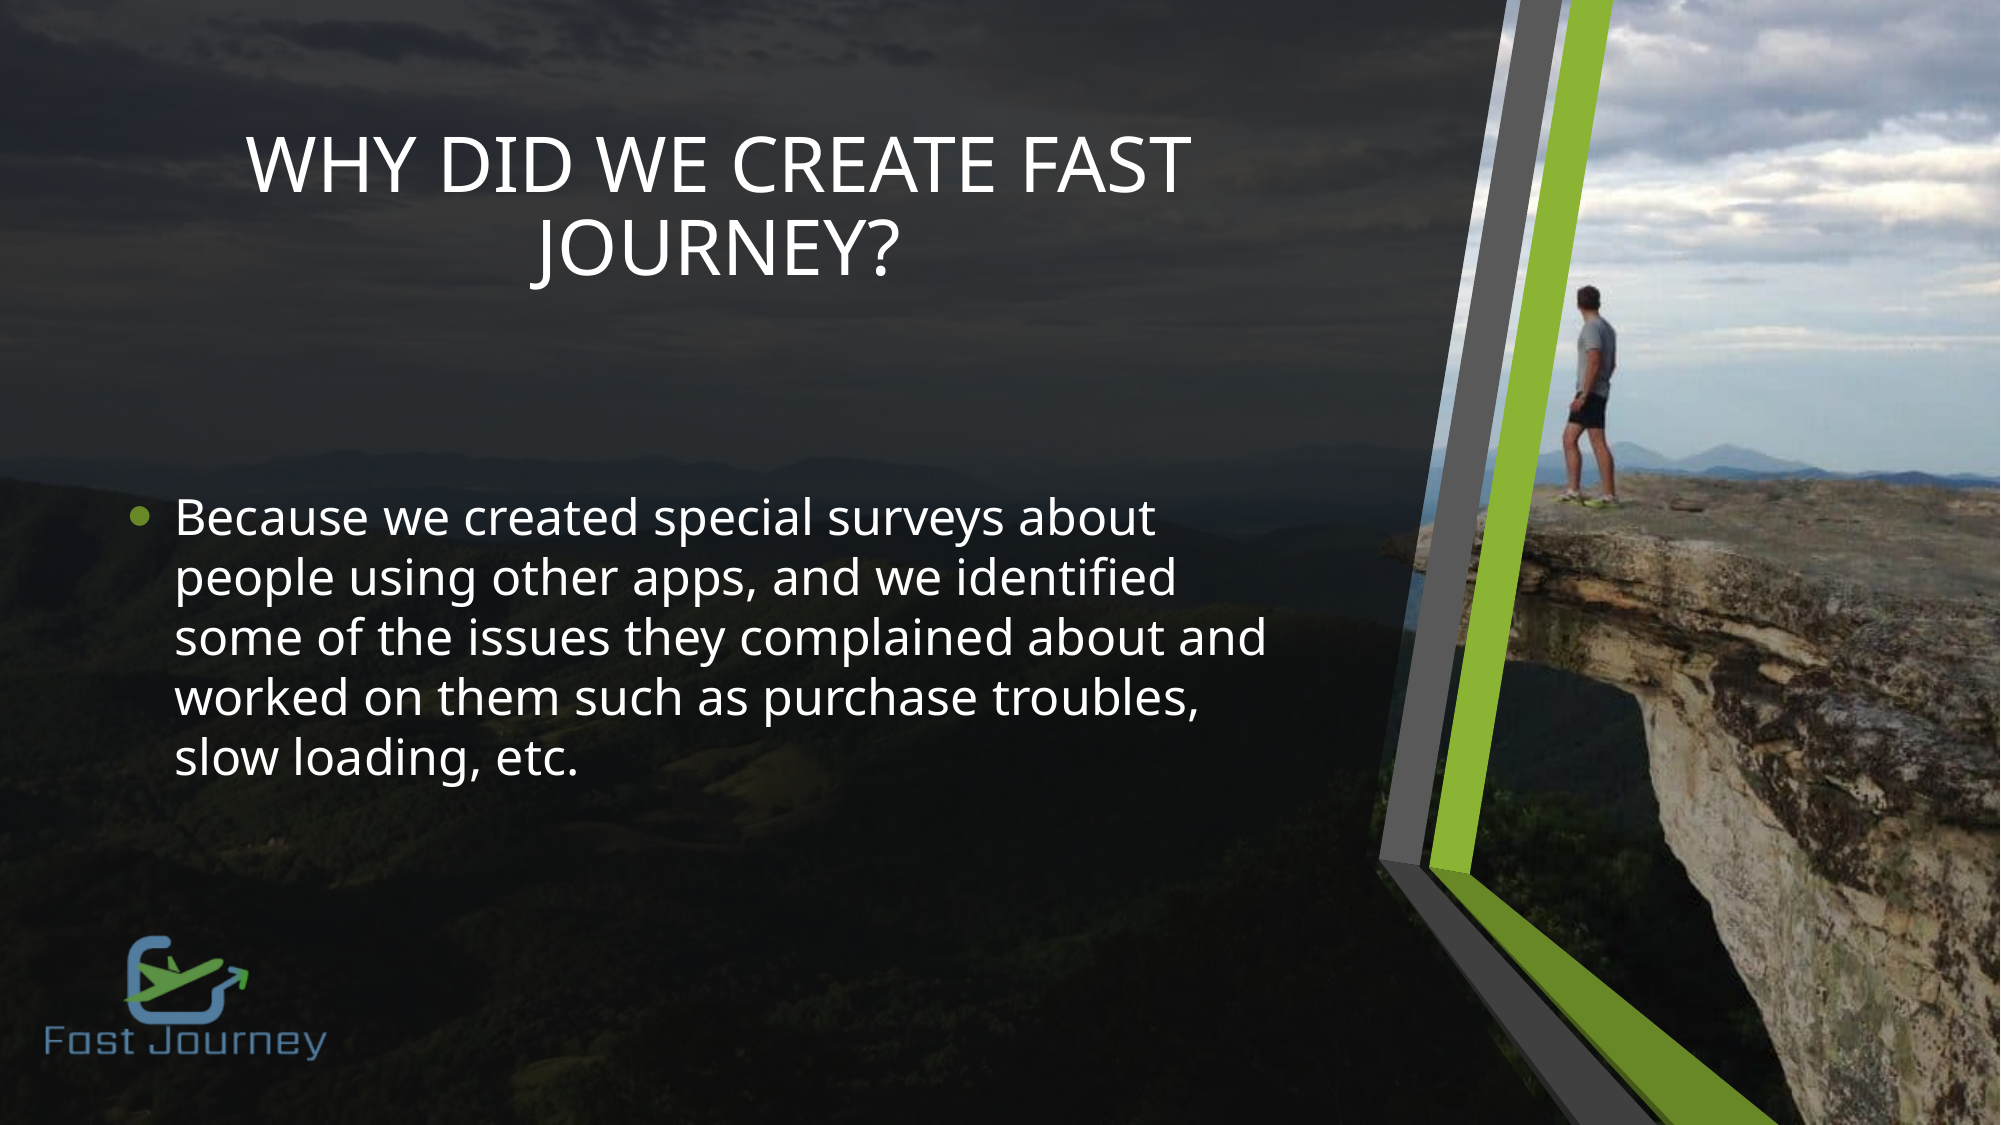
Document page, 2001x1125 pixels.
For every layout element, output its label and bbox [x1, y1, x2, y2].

picture [0, 0, 1378, 1125]
picture [1779, 0, 2000, 1125]
text_box [1378, 0, 1779, 1125]
